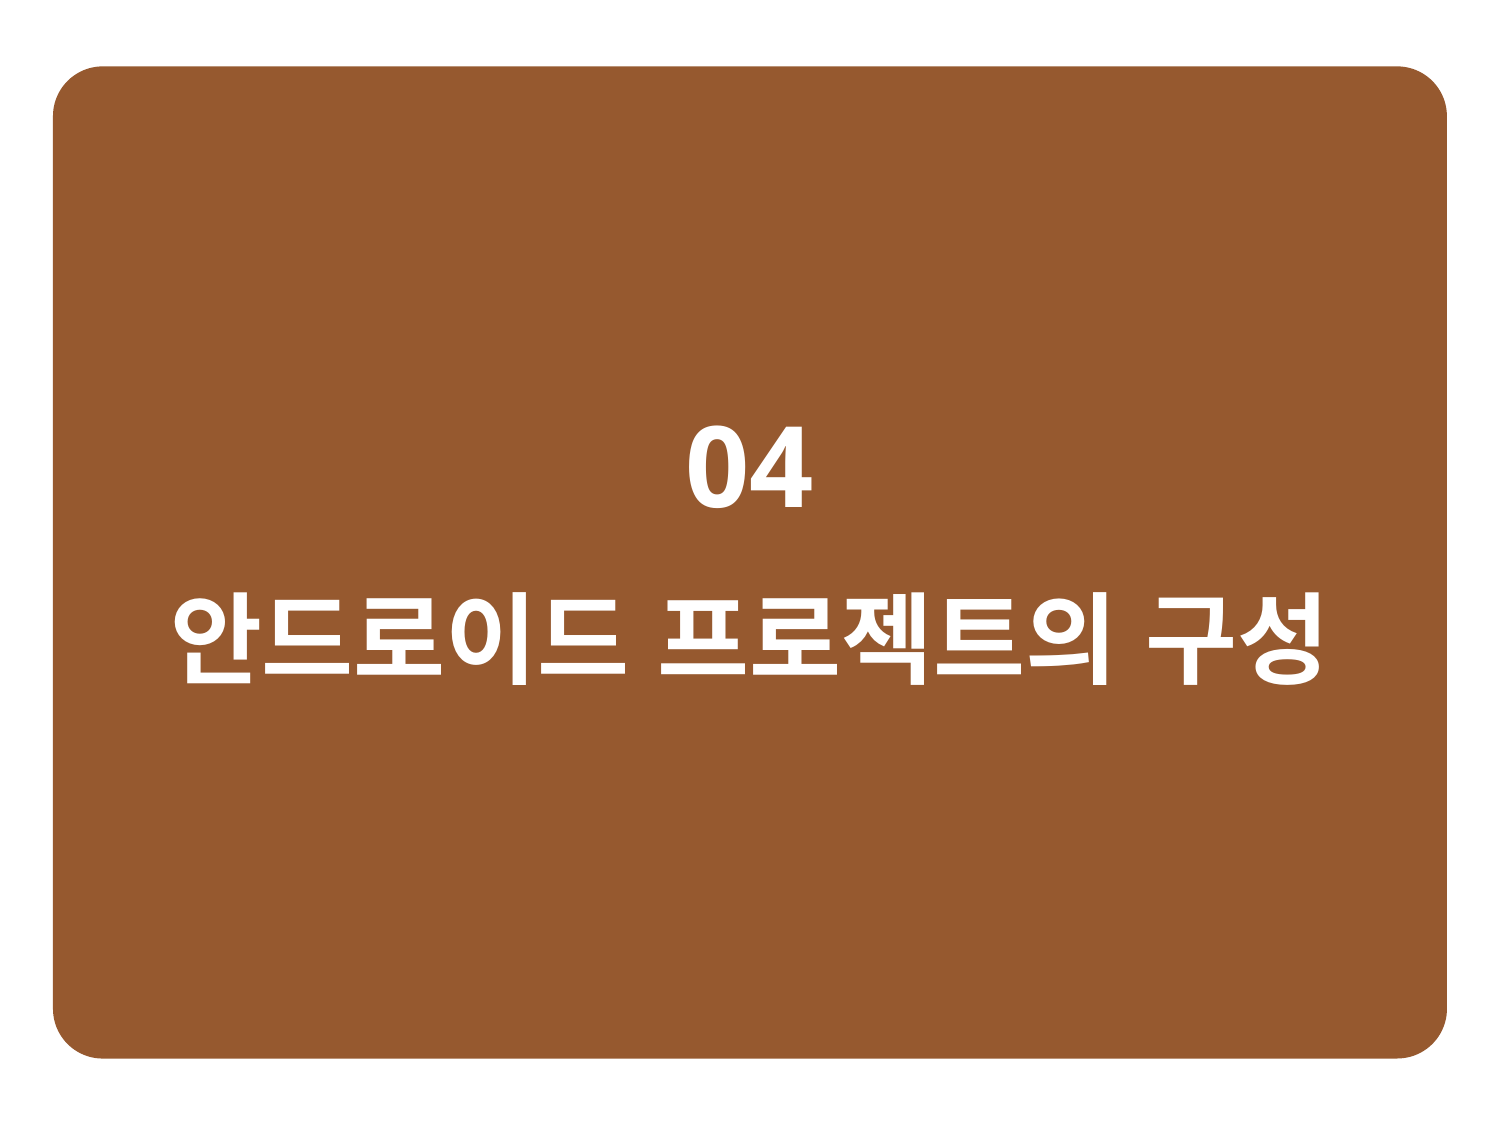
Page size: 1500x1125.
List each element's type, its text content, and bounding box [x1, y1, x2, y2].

list 04 [117, 385, 1383, 540]
list 안드로이드 프로젝트의 구성 [117, 559, 1383, 715]
